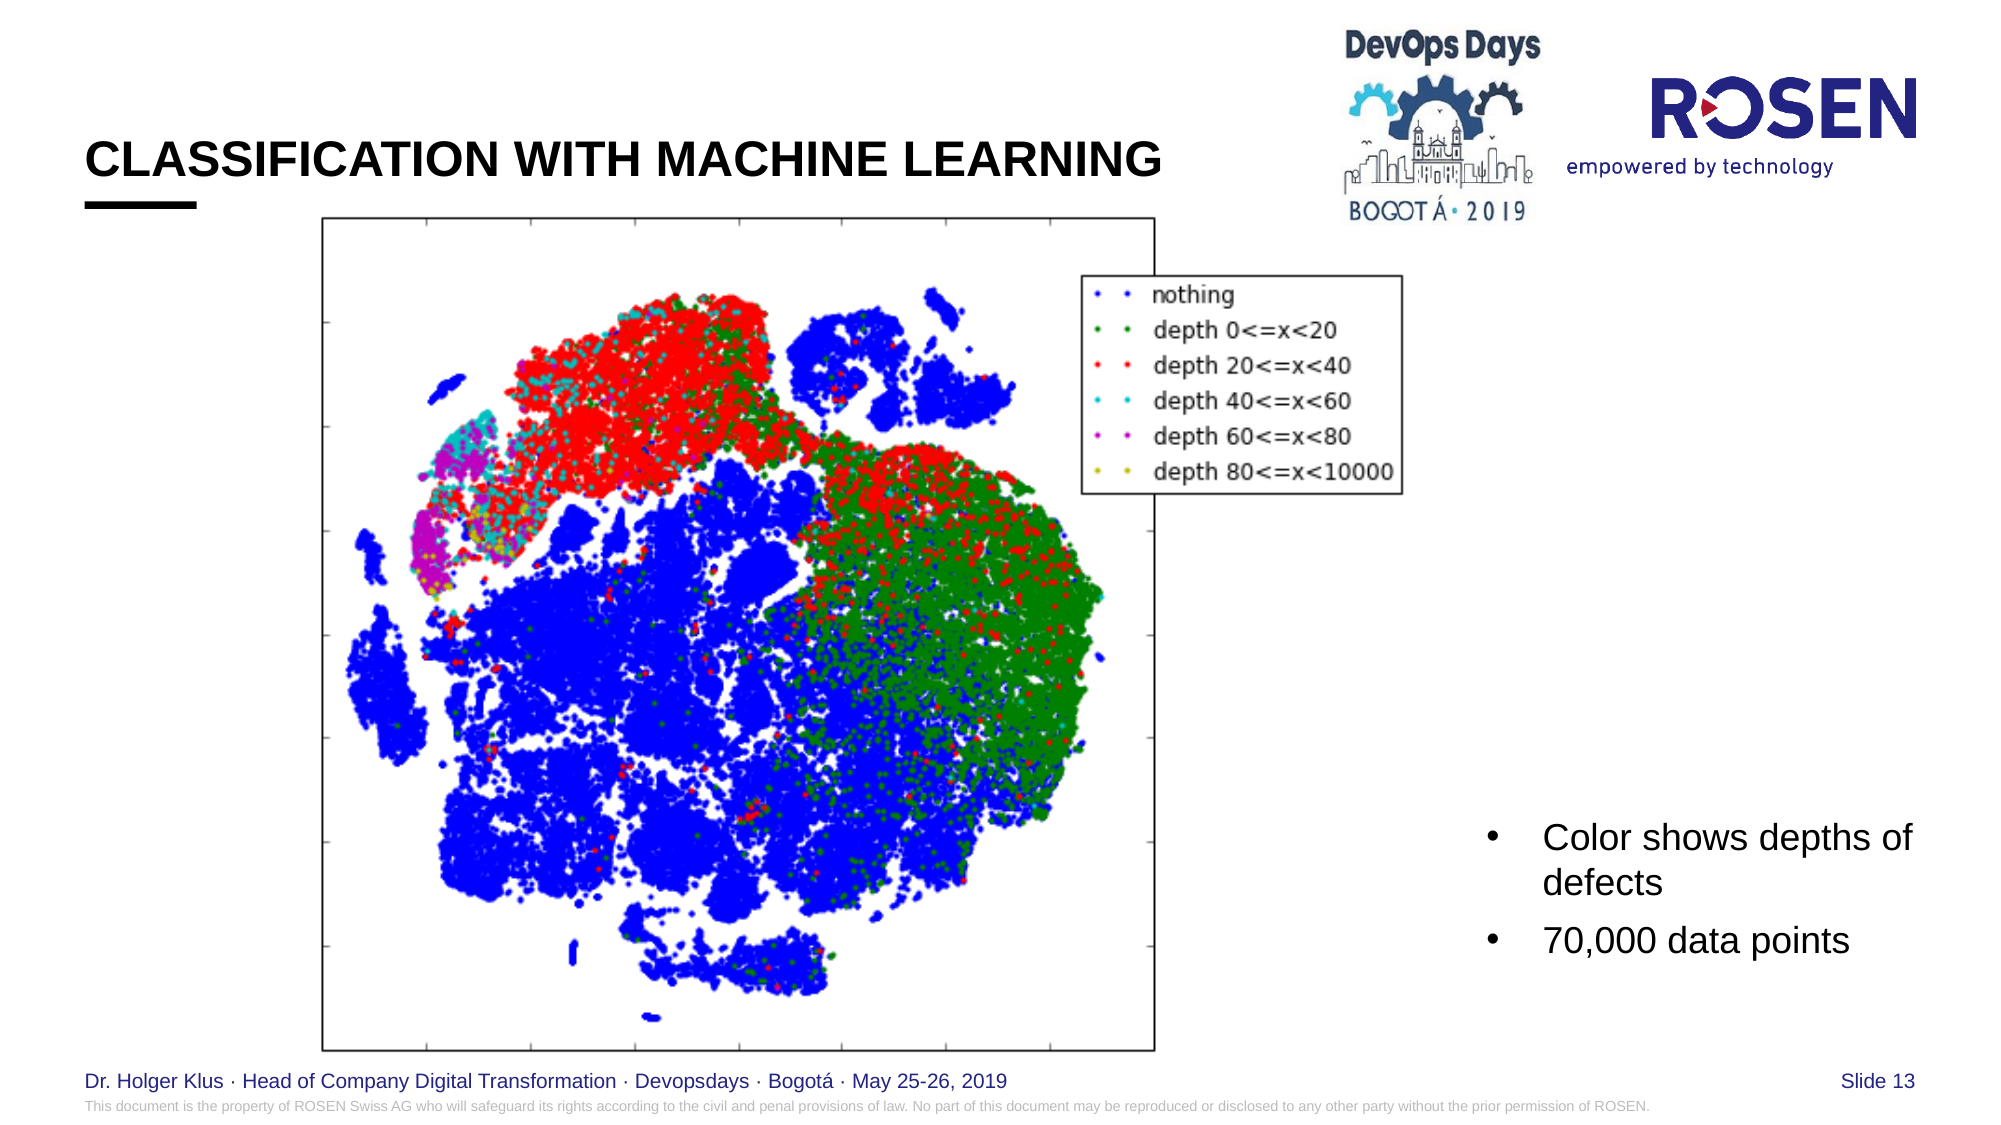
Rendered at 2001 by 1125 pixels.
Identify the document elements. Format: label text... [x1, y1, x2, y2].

footer Dr. Holger Klus · Head of Company Digital Transformation · Devopsdays · Bogotá · May 25-26, 2019 [84, 1034, 1603, 1125]
title Classification with Machine Learning [84, 62, 1290, 187]
list Color shows depths of defects 70,000 data points [1486, 813, 2000, 1024]
picture [320, 22, 1548, 1054]
picture [1567, 76, 1916, 178]
